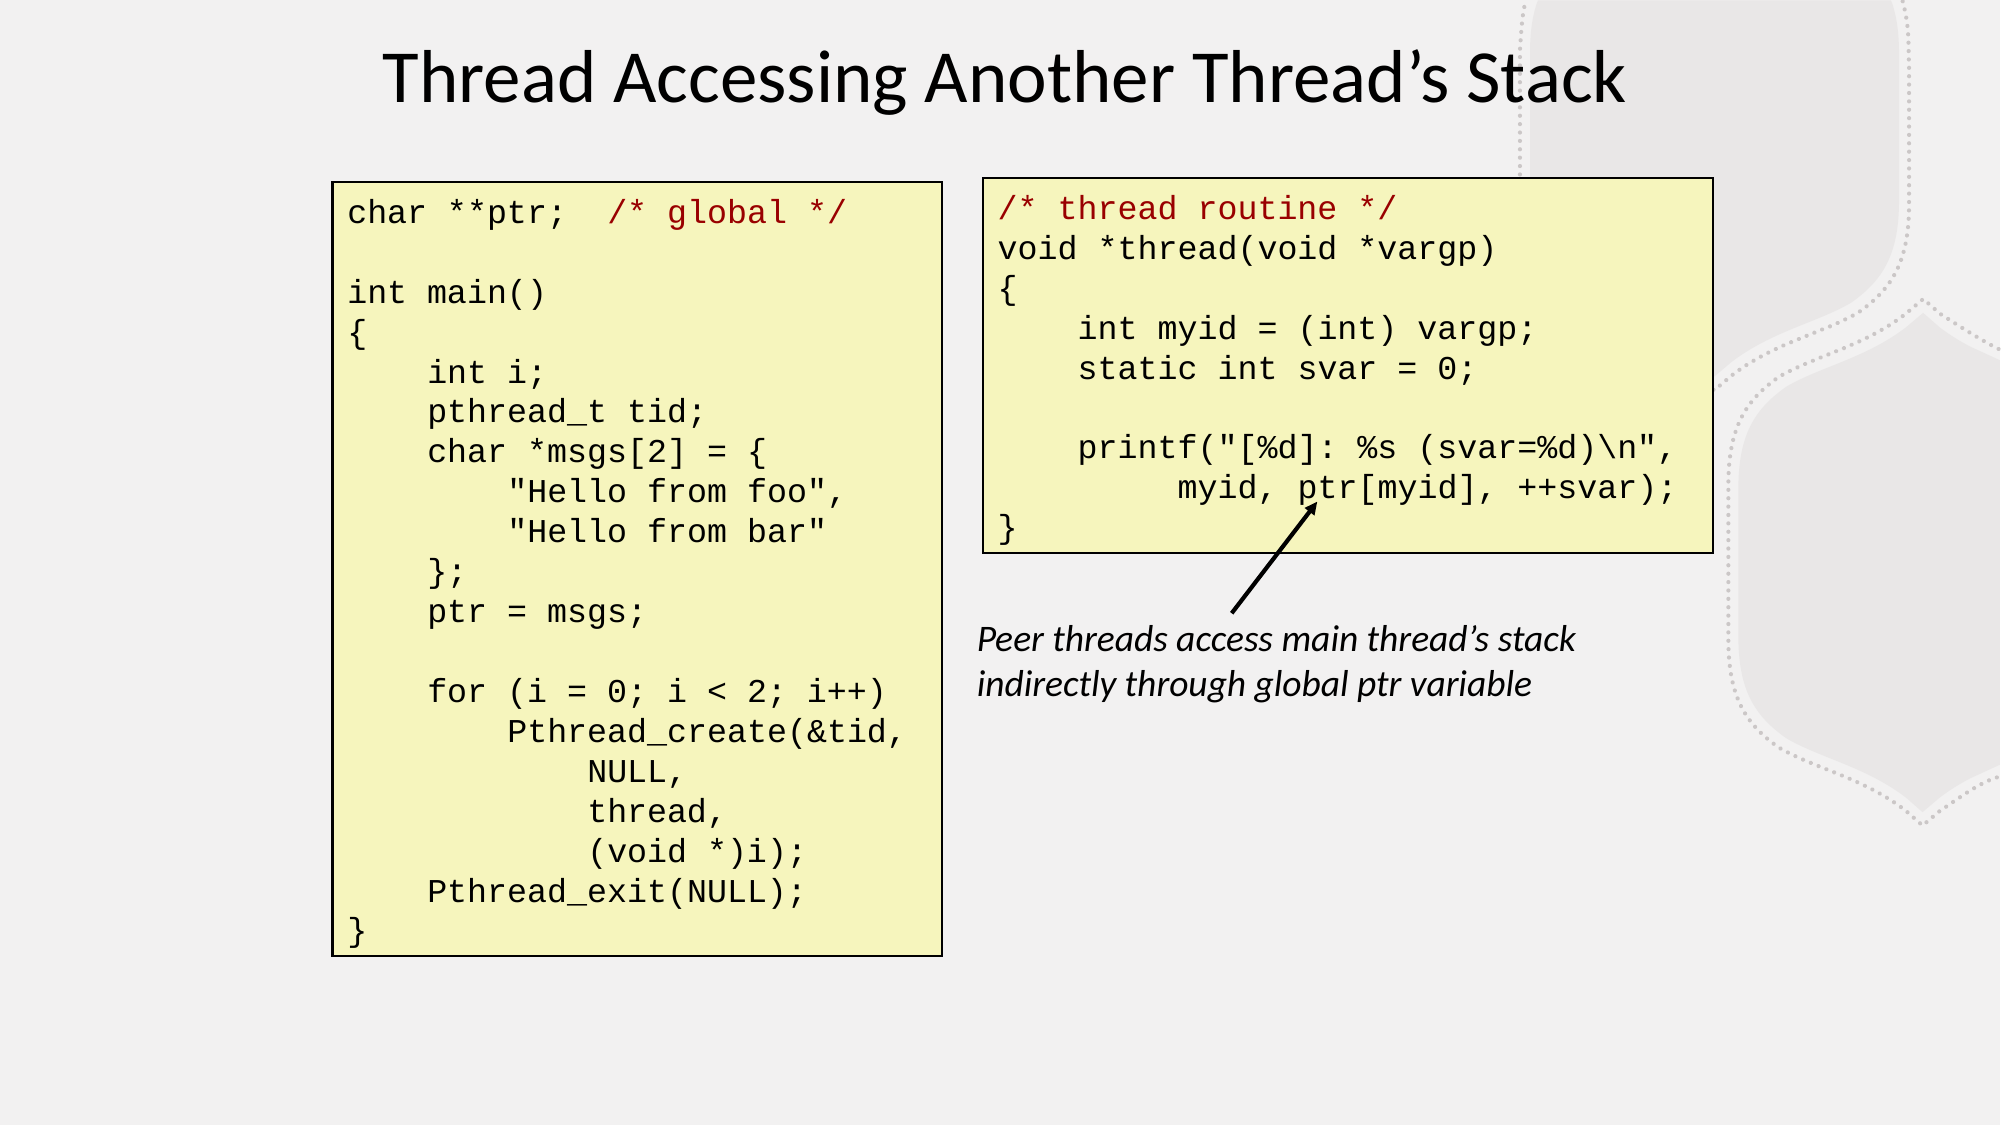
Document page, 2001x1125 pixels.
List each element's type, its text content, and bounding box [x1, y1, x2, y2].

text_box [1231, 501, 1318, 614]
text_box Thread Accessing Another Thread’s Stack [307, 0, 1704, 171]
text_box Peer threads access main thread’s stack indirectly through global ptr variable [962, 613, 1592, 704]
text_box char **ptr; /* global */ int main() { int i; pthread_t tid; char *msgs[2] = { "Hello from foo", "Hello from bar" }; ptr = msgs; for (i = 0; i < 2; i++) Pthread_create(&tid, NULL, thread, (void *)i); Pthread_exit(NULL); } [332, 182, 943, 957]
text_box /* thread routine */ void *thread(void *vargp) { int myid = (int) vargp; static int svar = 0; printf("[%d]: %s (svar=%d)\n", myid, ptr[myid], ++svar); } [982, 178, 1713, 553]
